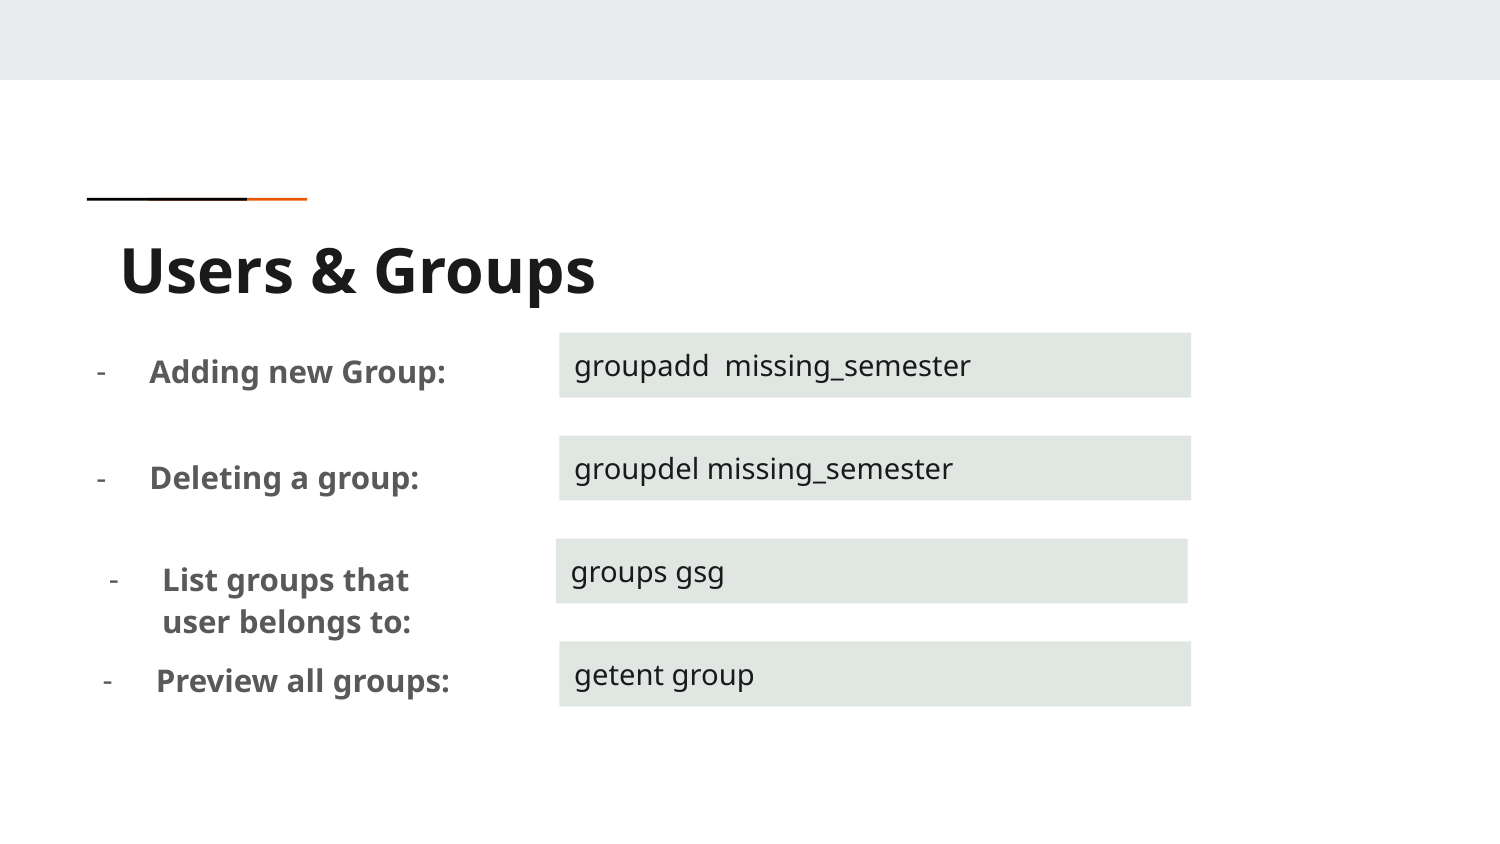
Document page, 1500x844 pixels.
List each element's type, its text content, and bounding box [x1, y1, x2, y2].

text_box Adding new Group: [59, 331, 472, 405]
text_box getent group [559, 641, 1192, 707]
text_box groupadd missing_semester [559, 332, 1192, 398]
text_box groupdel missing_semester [559, 435, 1192, 501]
text_box Preview all groups: [66, 640, 543, 714]
text_box Deleting a group: [59, 438, 549, 512]
text_box List groups that user belongs to: [72, 539, 485, 640]
title Users & Groups [119, 216, 1381, 305]
text_box groups gsg [555, 538, 1188, 604]
